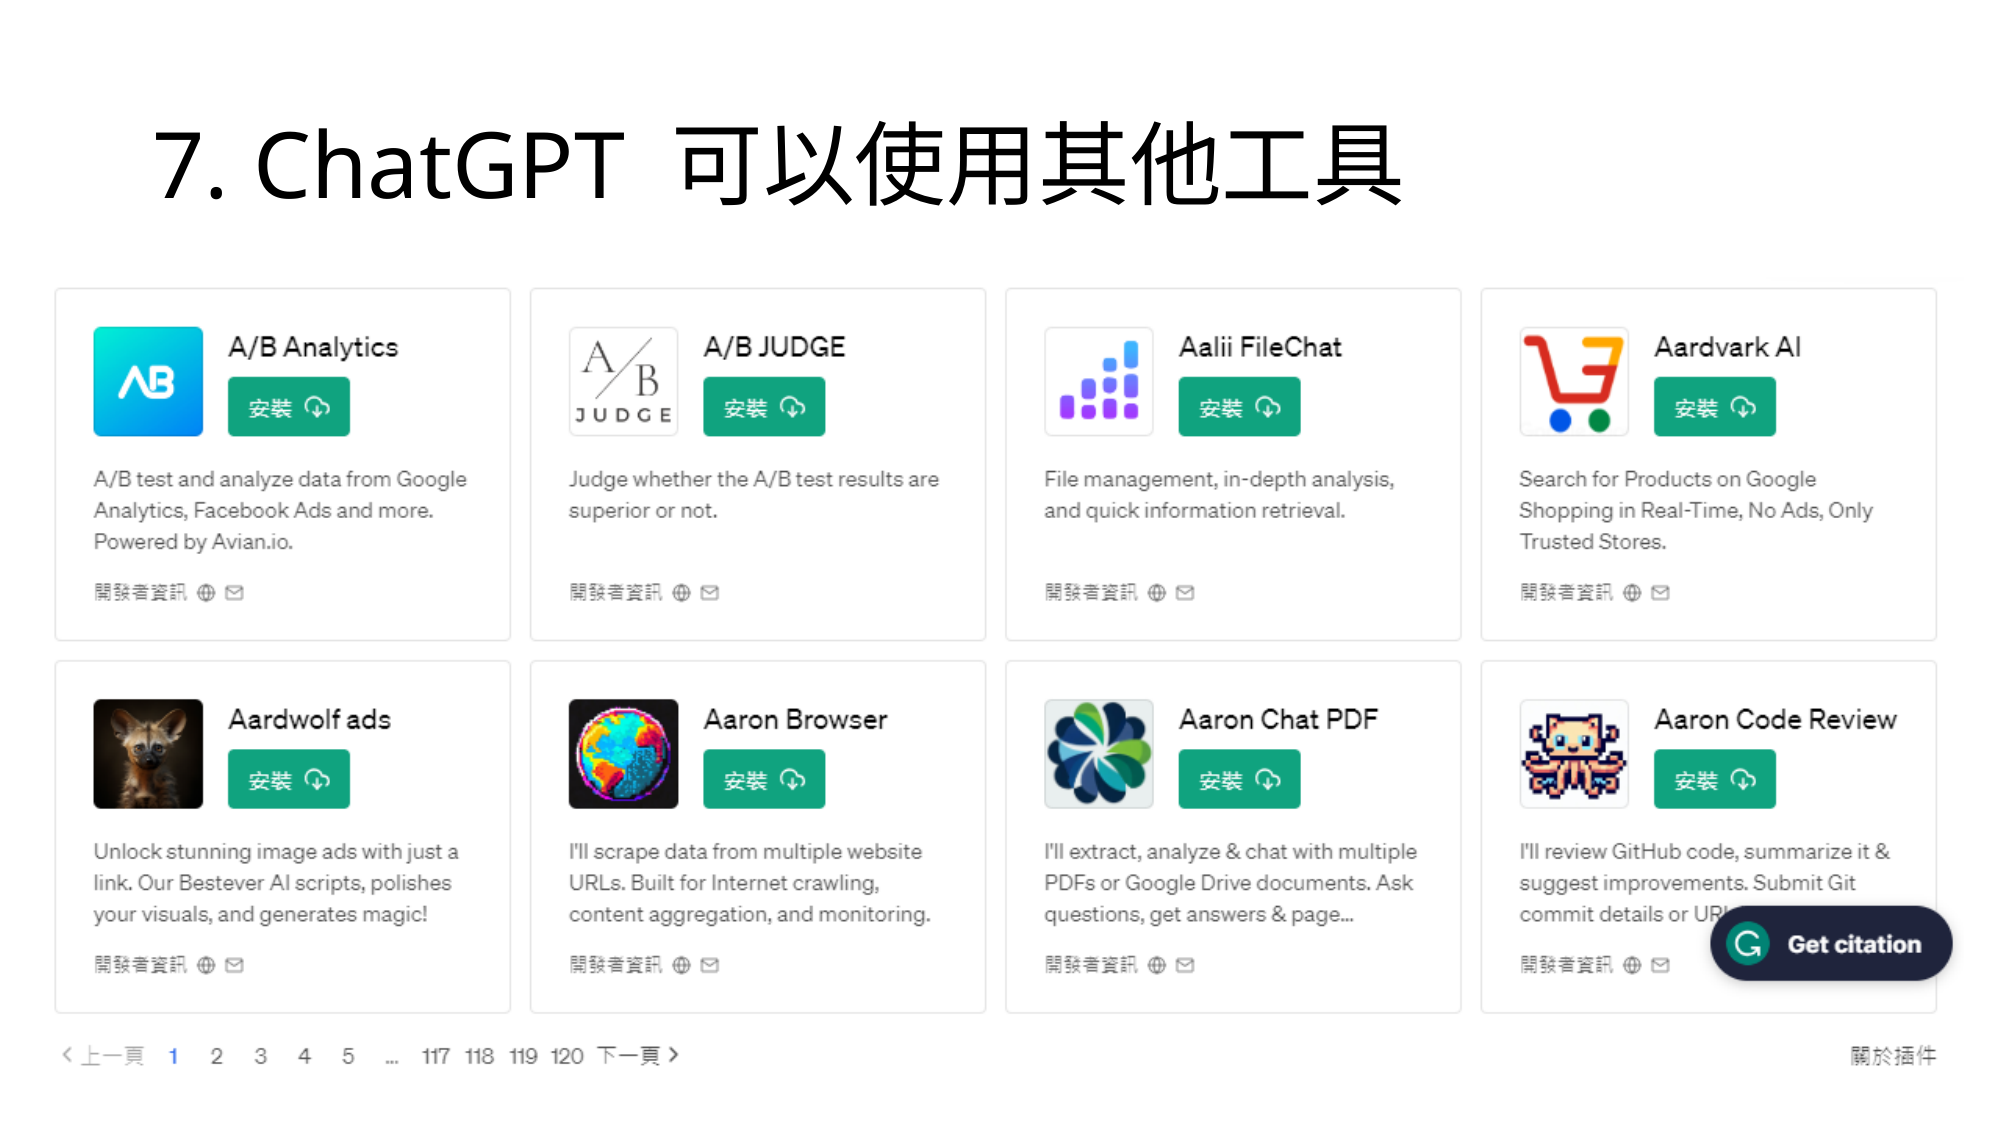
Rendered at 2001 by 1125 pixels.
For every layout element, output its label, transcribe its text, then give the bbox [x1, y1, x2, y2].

title 7. ChatGPT 可以使用其他工具 [137, 59, 1863, 277]
picture [36, 277, 1964, 1086]
